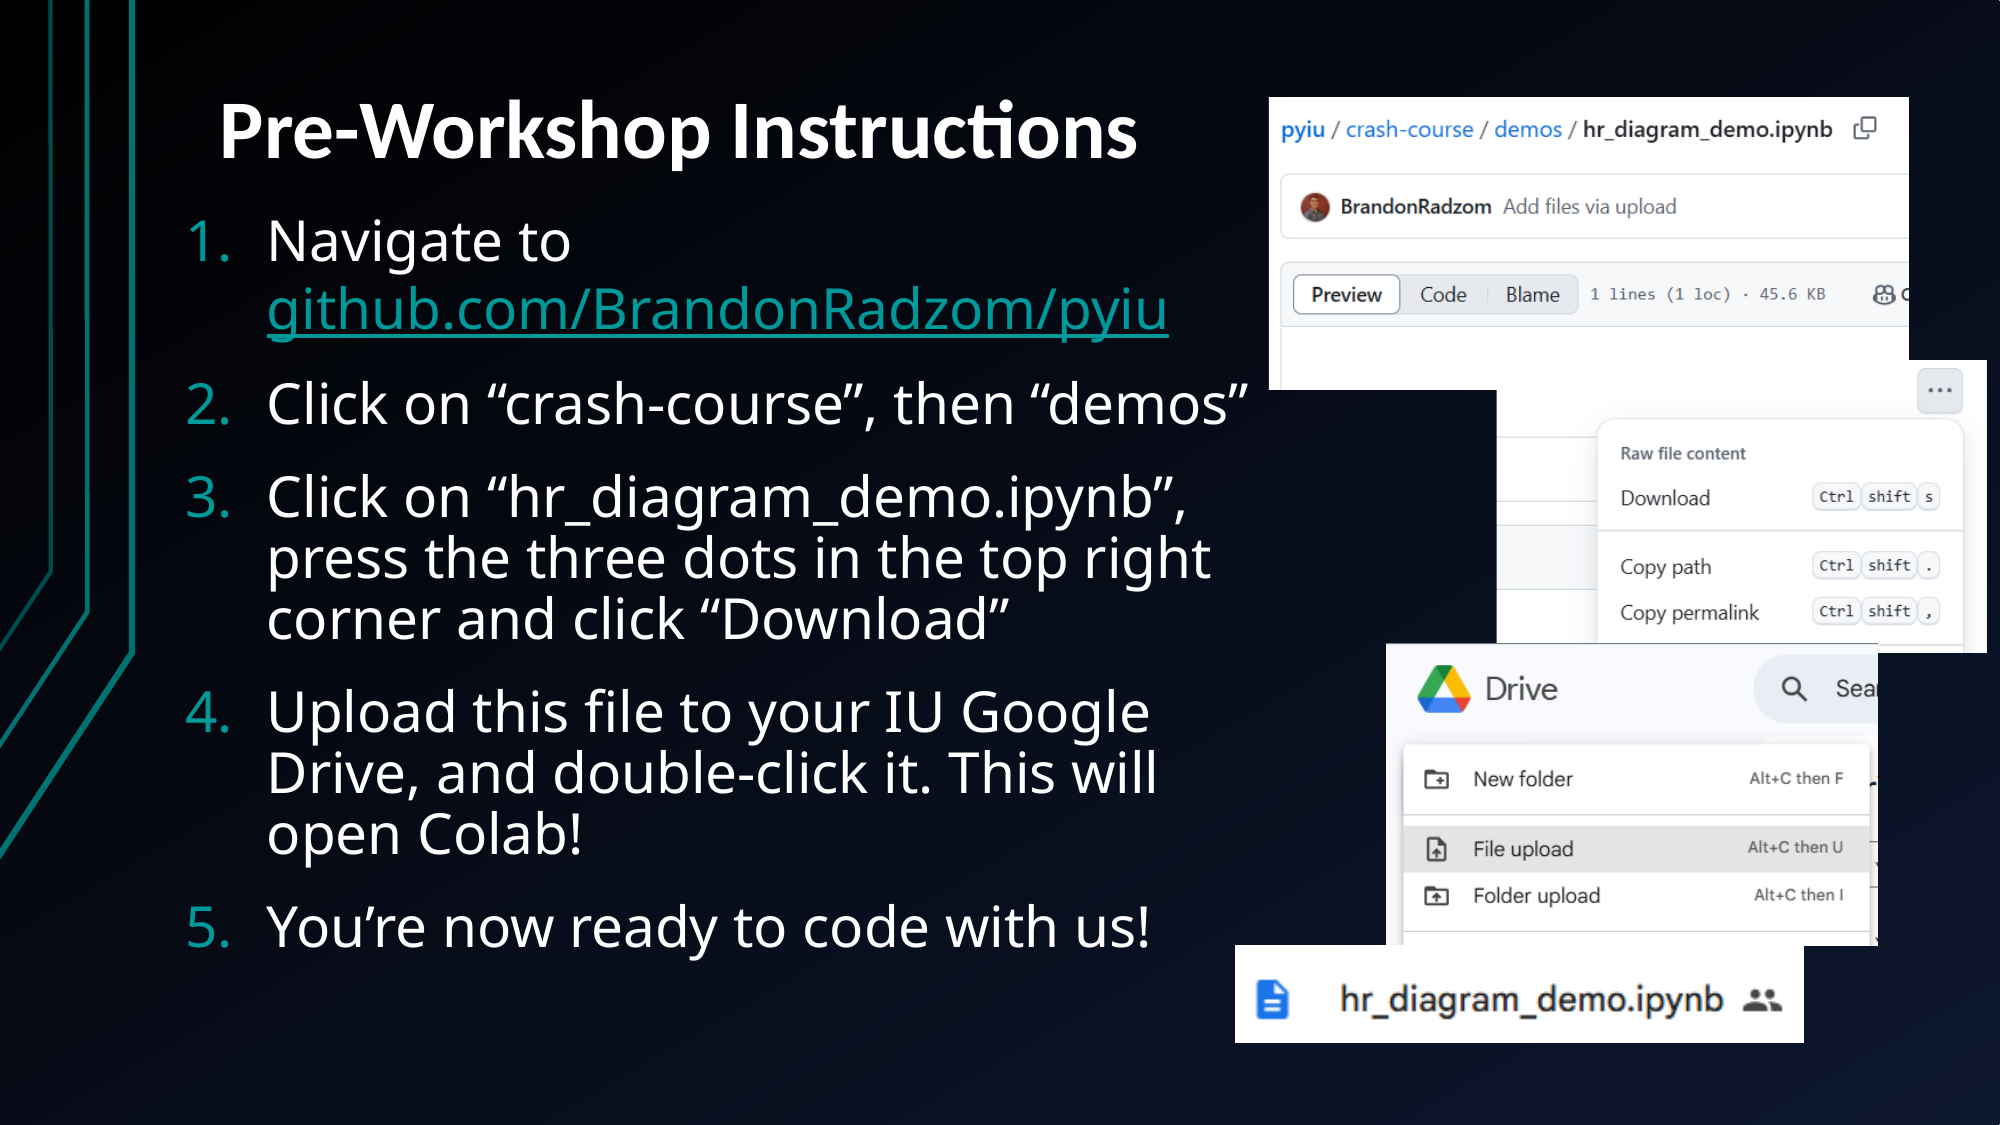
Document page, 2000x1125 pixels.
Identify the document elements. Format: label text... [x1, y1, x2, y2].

title Pre-Workshop Instructions [199, 45, 1900, 187]
picture [1235, 97, 1988, 1043]
list Navigate to github.com/BrandonRadzom/pyiu Click on “crash-course”, then “demos” Click on “hr_diagram_demo.ipynb”, press the three dots in the top right corner and click “Download” Upload this file to your IU Google Drive, and double-click it. This will open Colab! You’re now ready to code with us! [146, 203, 1269, 1022]
